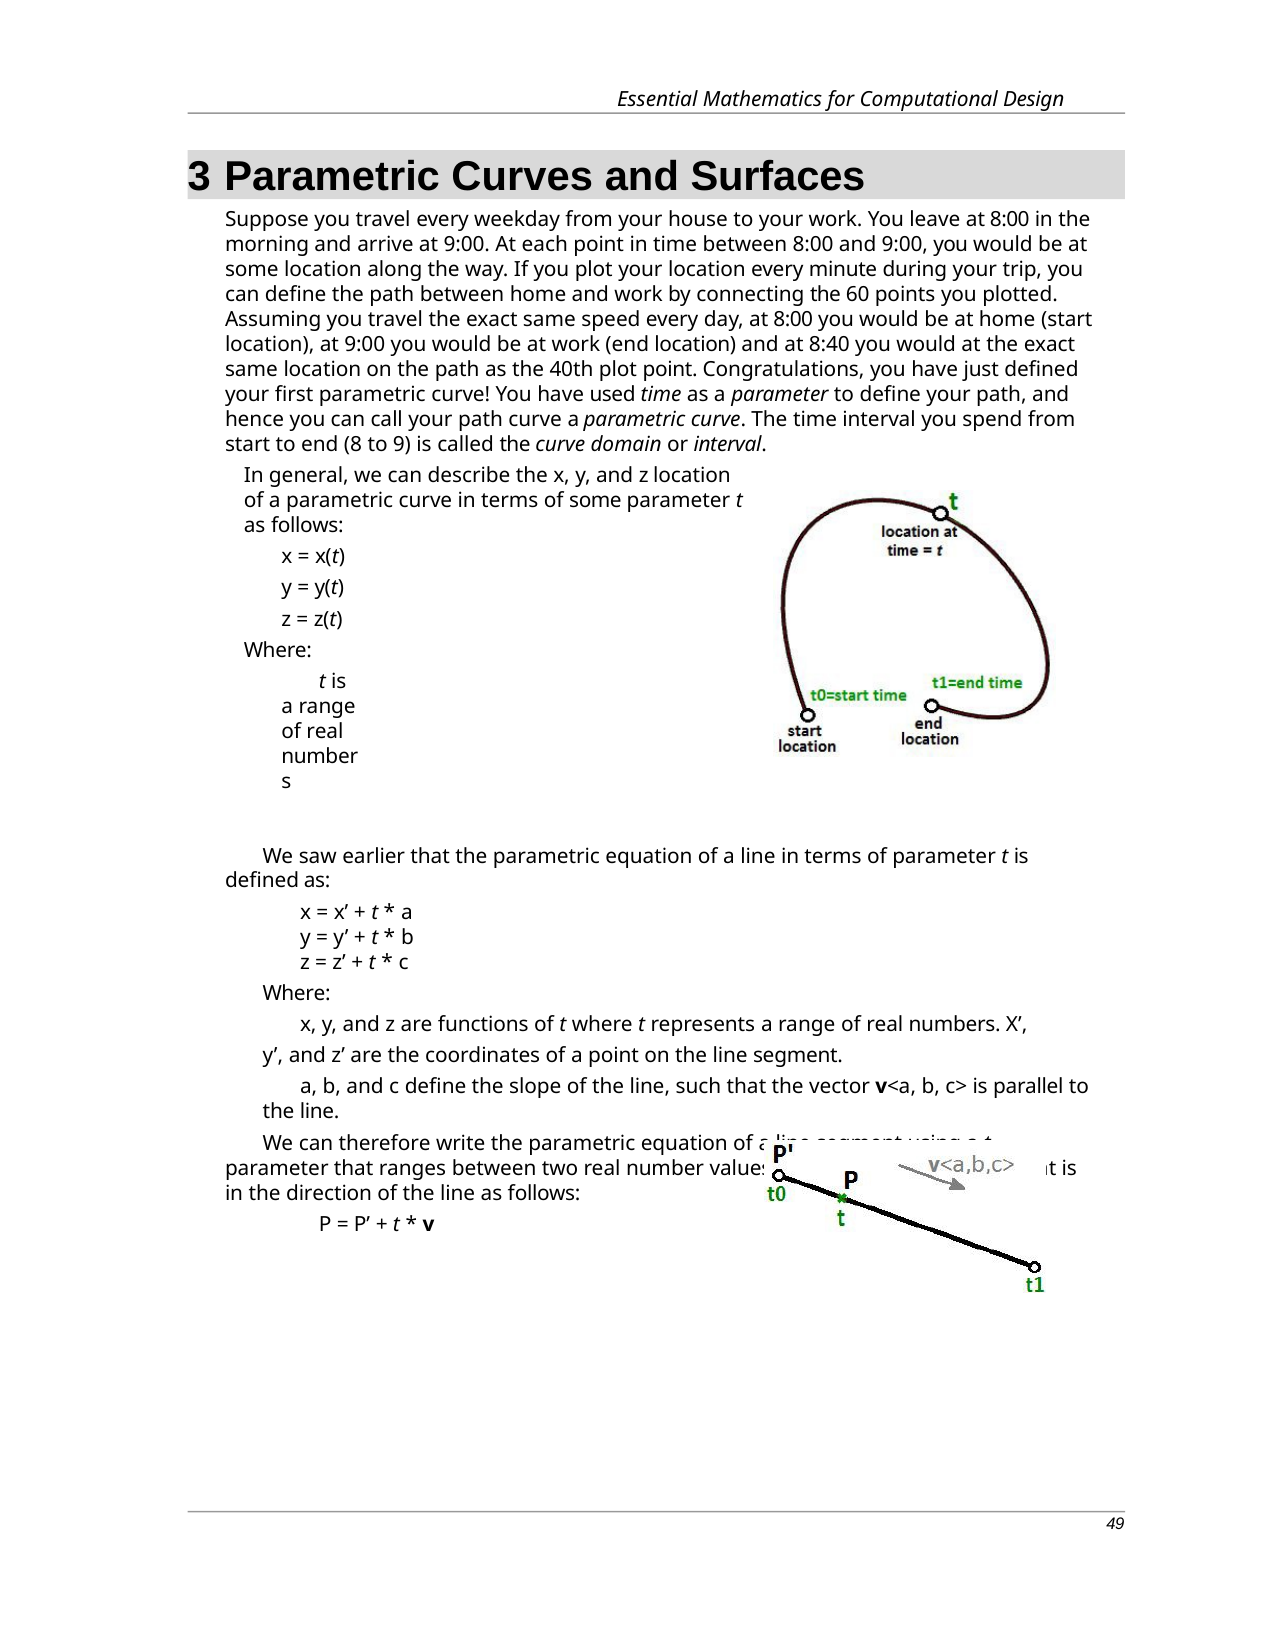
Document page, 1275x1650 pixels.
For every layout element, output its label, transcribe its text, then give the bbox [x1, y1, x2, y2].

text_box Essential Mathematics for Computational Design [615, 83, 1126, 111]
text_box 3 Parametric Curves and Surfaces [187, 150, 1125, 200]
picture [763, 1140, 1046, 1293]
slide_number 16 [1100, 1512, 1134, 1650]
text_box Suppose you travel every weekday from your house to your work. You leave at 8:00 in the morning and arrive at 9:00. At each point in time between 8:00 and 9:00, you would be at some location along the way. If you plot your location every minute during your trip, you can define the path between home and work by connecting the 60 points you plotted. Assuming you travel the exact same speed every day, at 8:00 you would be at home (start location), at 9:00 you would be at work (end location) and at 8:40 you would at the exact same location on the path as the 40th plot point. Congratulations, you have just defined your first parametric curve! You have used time as a parameter to define your path, and hence you can call your path curve a parametric curve. The time interval you spend from start to end (8 to 9) is called the curve domain or interval. In general, we can describe the x, y, and z location of a parametric curve in terms of some parameter t as follows: x = x(t) y = y(t) z = z(t) Where: t is a range of real numbers We saw earlier that the parametric equation of a line in terms of parameter t is defined as: x = x’ + t * a y = y’ + t * b z = z’ + t * c Where: x, y, and z are functions of t where t represents a range of real numbers. X’, y’, and z’ are the coordinates of a point on the line segment. a, b, and c define the slope of the line, such that the vector v<a, b, c> is parallel to the line. We can therefore write the parametric equation of a line segment using a t parameter that ranges between two real number values t0, t1 and a unit vector v that is in the direction of the line as follows: P = P’ + t * v [222, 203, 1122, 1236]
picture [773, 490, 1056, 757]
